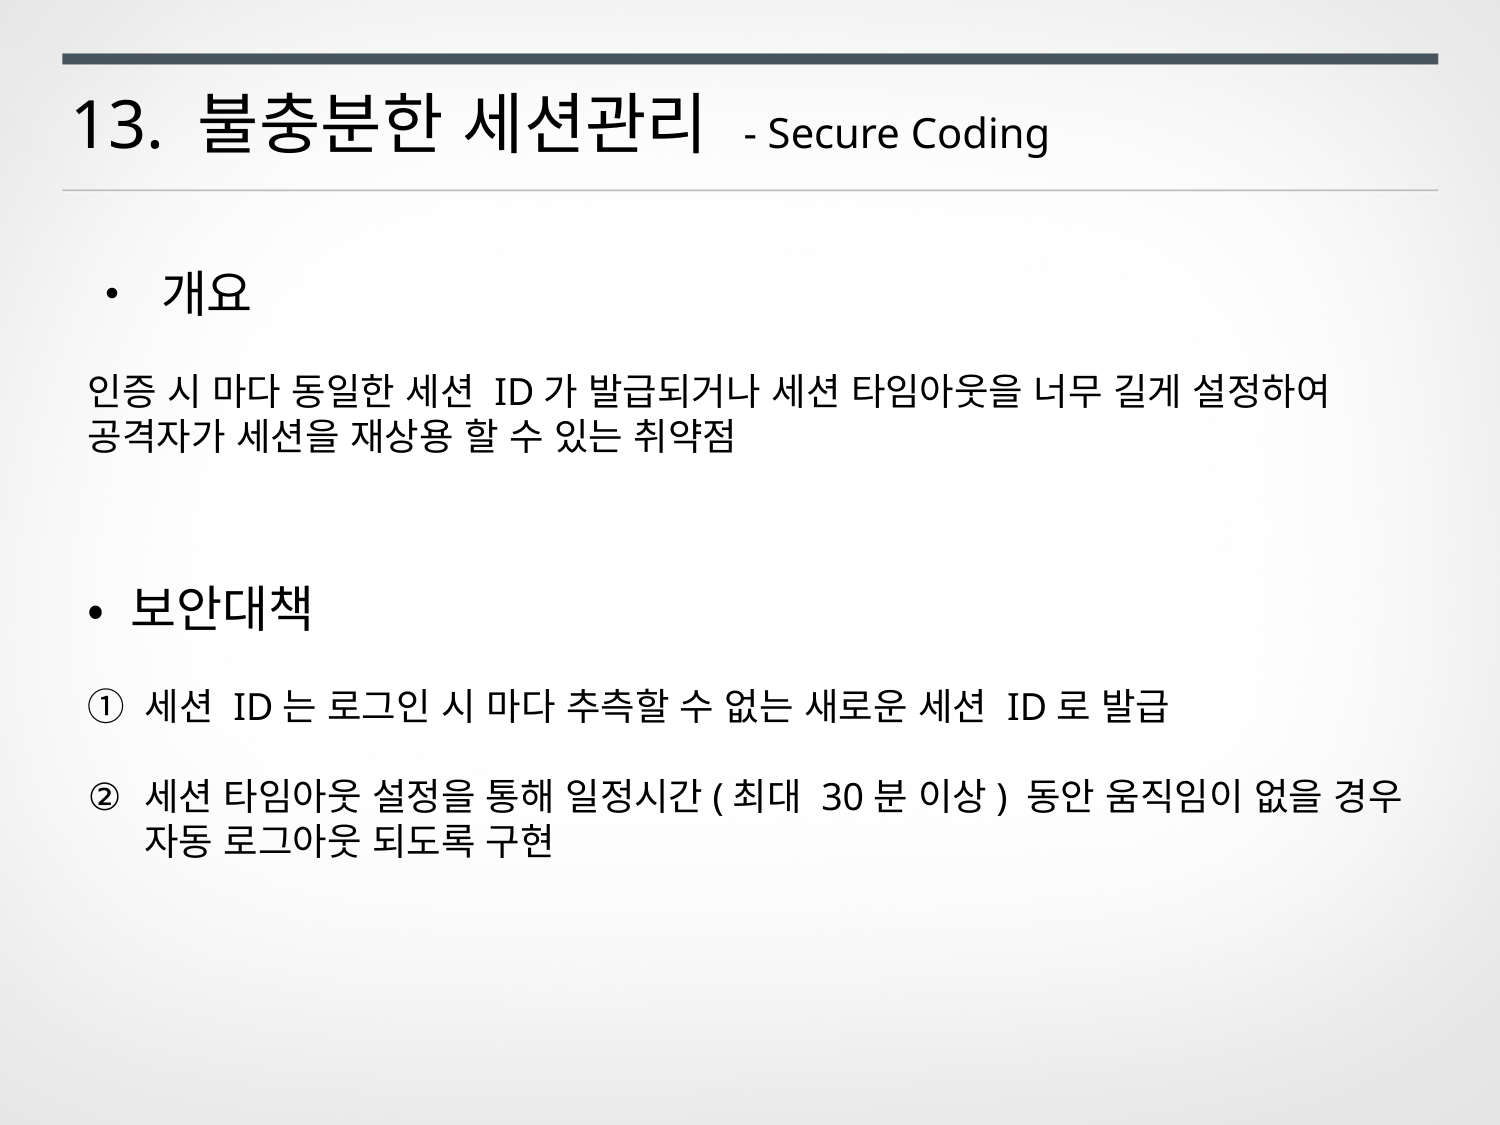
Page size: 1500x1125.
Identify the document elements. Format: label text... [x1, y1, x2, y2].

text_box • 개요 인증 시 마다 동일한 세션 ID가 발급되거나 세션 타임아웃을 너무 길게 설정하여 공격자가 세션을 재상용 할 수 있는 취약점 • 보안대책 ① 세션 ID는 로그인 시 마다 추측할 수 없는 새로운 세션 ID로 발급 세션 타임아웃 설정을 통해 일정시간(최대 30분 이상) 동안 움직임이 없을 경우 자동 로그아웃 되도록 구현 [73, 255, 1424, 871]
text_box 13. 불충분한 세션관리 - Secure Coding [70, 74, 1424, 173]
picture [0, 0, 1500, 1125]
